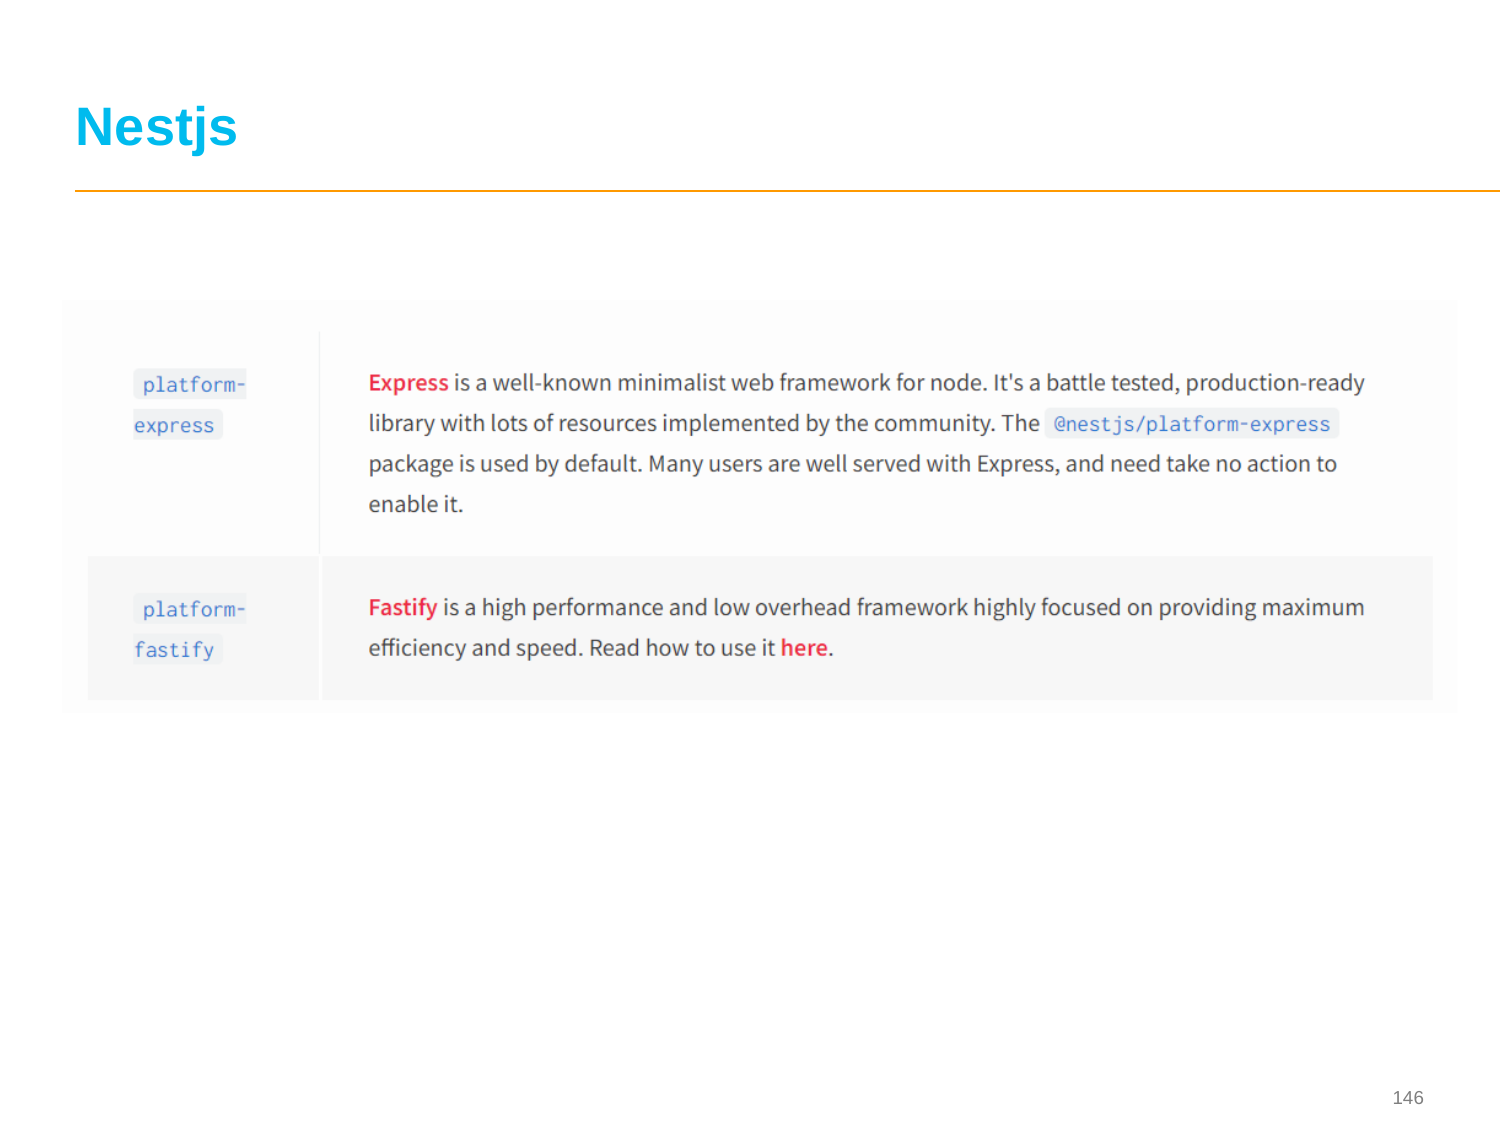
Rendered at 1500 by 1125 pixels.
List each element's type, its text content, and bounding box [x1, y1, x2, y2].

title Nestjs [75, 27, 1422, 157]
picture [62, 299, 1458, 713]
